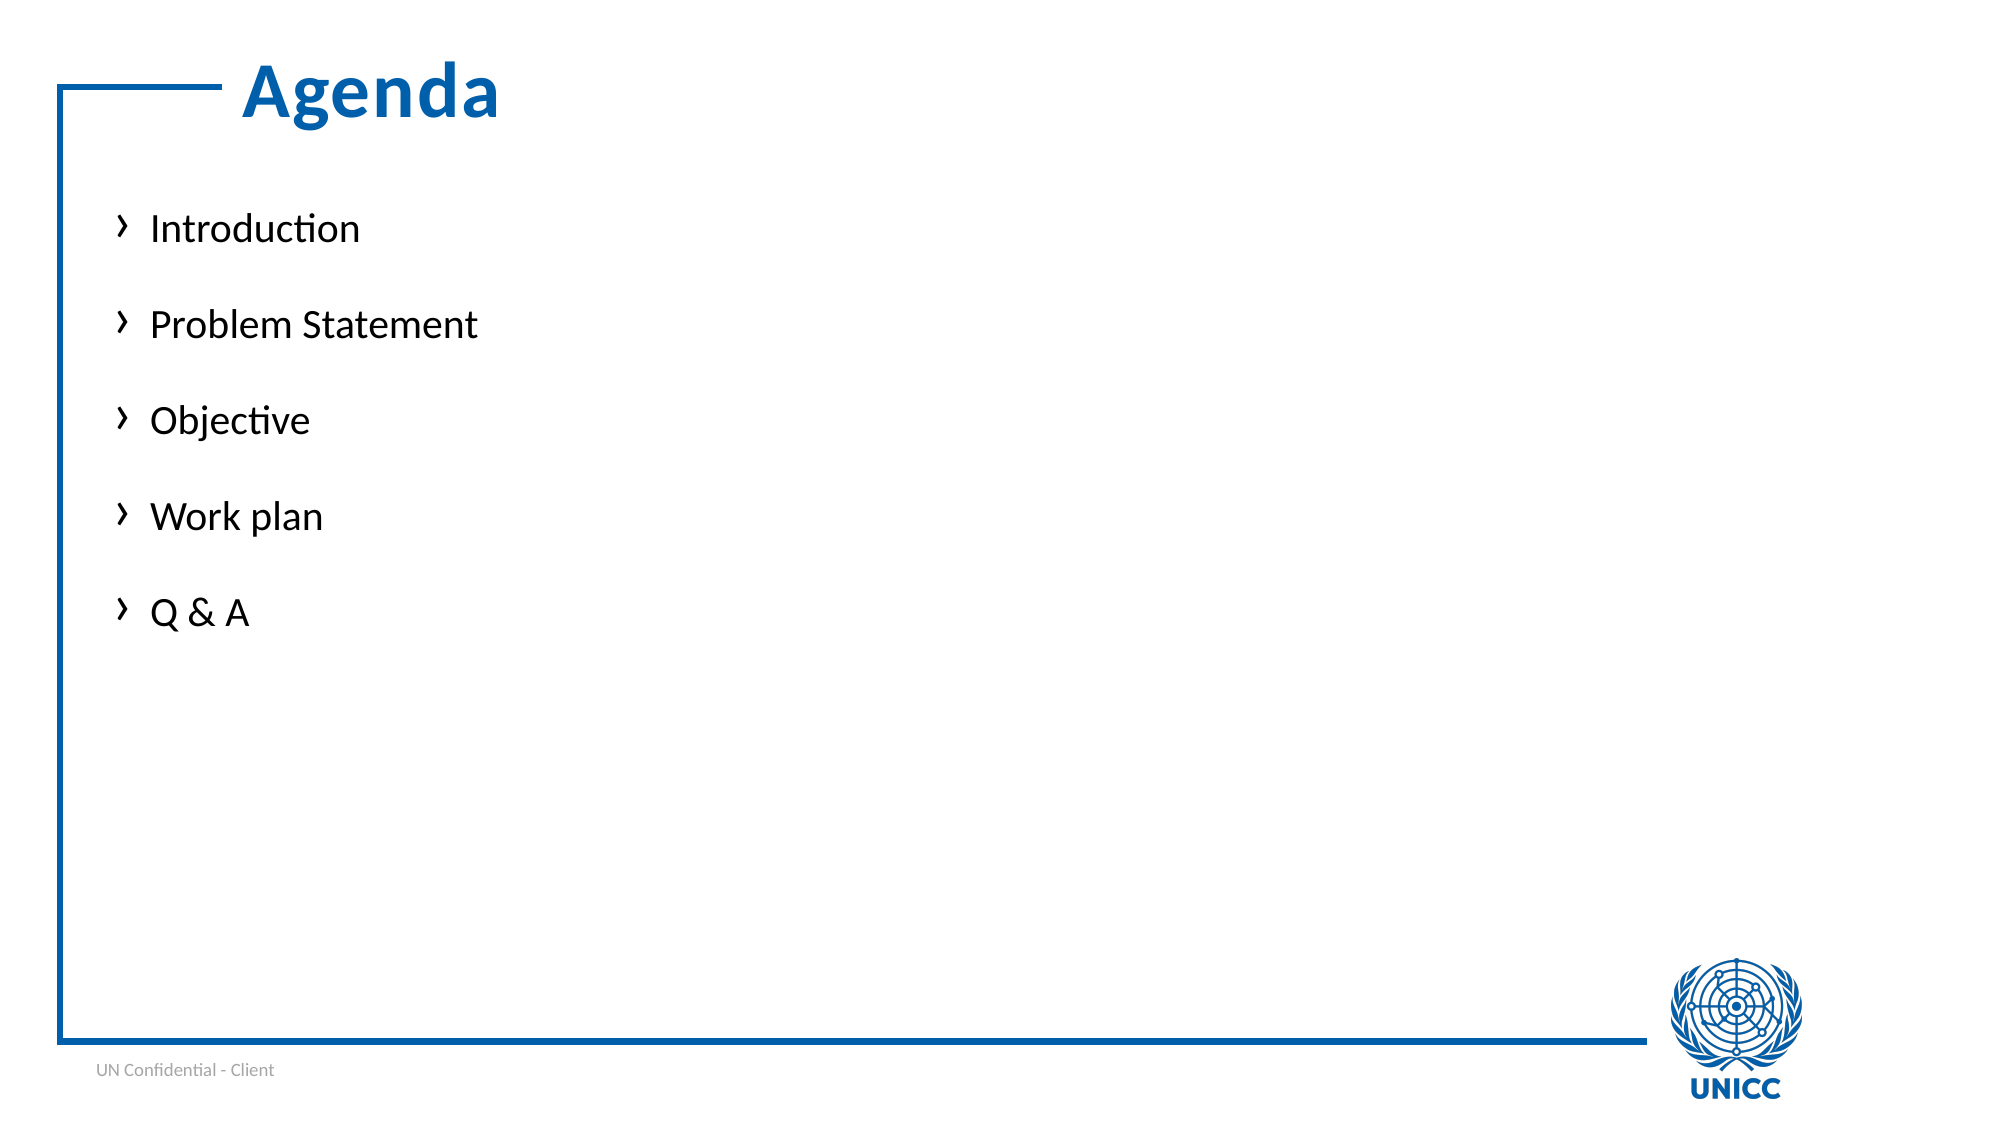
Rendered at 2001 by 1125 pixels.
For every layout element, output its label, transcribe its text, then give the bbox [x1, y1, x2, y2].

picture [1671, 958, 1802, 1099]
list Introduction Problem Statement Objective Work plan Q & A [97, 168, 850, 869]
